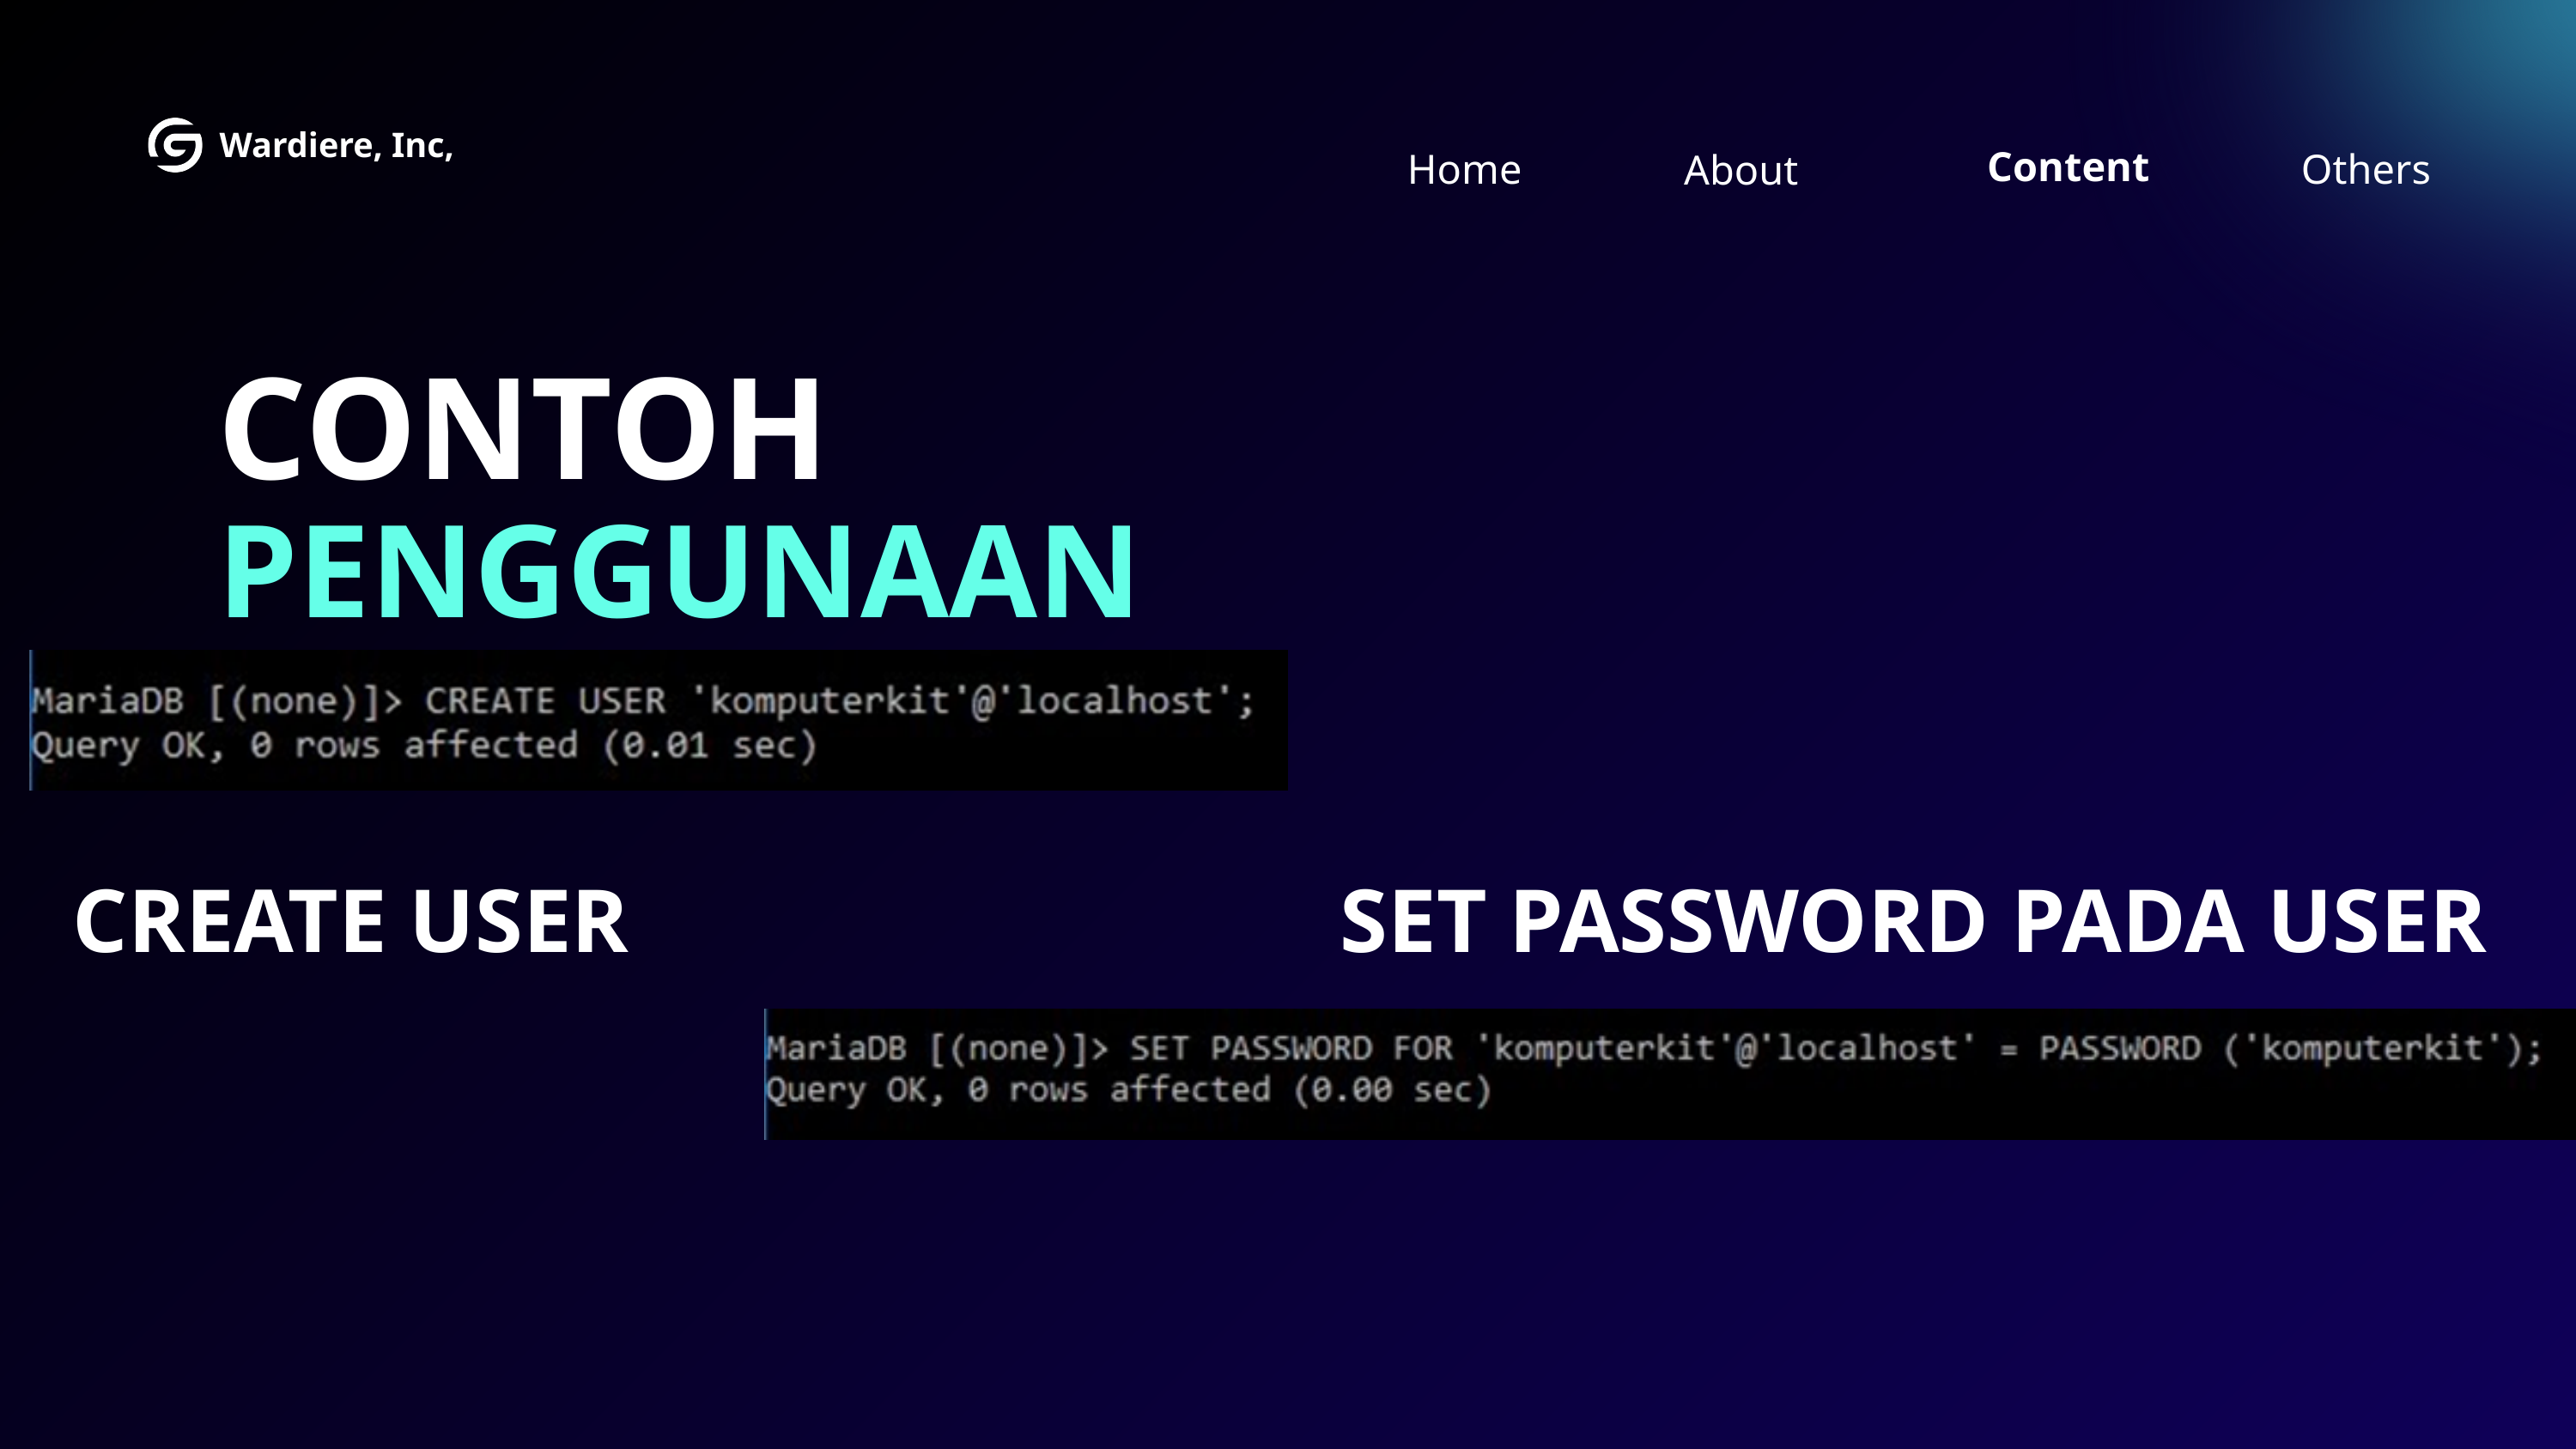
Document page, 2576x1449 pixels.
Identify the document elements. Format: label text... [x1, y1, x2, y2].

text_box [764, 1009, 2576, 1140]
text_box PENGGUNAAN [217, 489, 1442, 644]
text_box Wardiere, Inc, [219, 116, 630, 165]
text_box Content [1933, 132, 2204, 190]
text_box Home [1287, 136, 1522, 192]
text_box [148, 118, 203, 173]
text_box [2068, 0, 2576, 527]
text_box Others [2117, 136, 2432, 192]
text_box [29, 650, 1289, 791]
text_box SET PASSWORD PADA USER [1340, 865, 2527, 970]
text_box CONTOH [217, 338, 1562, 508]
text_box CREATE USER [72, 865, 904, 970]
text_box About [1607, 136, 1876, 193]
